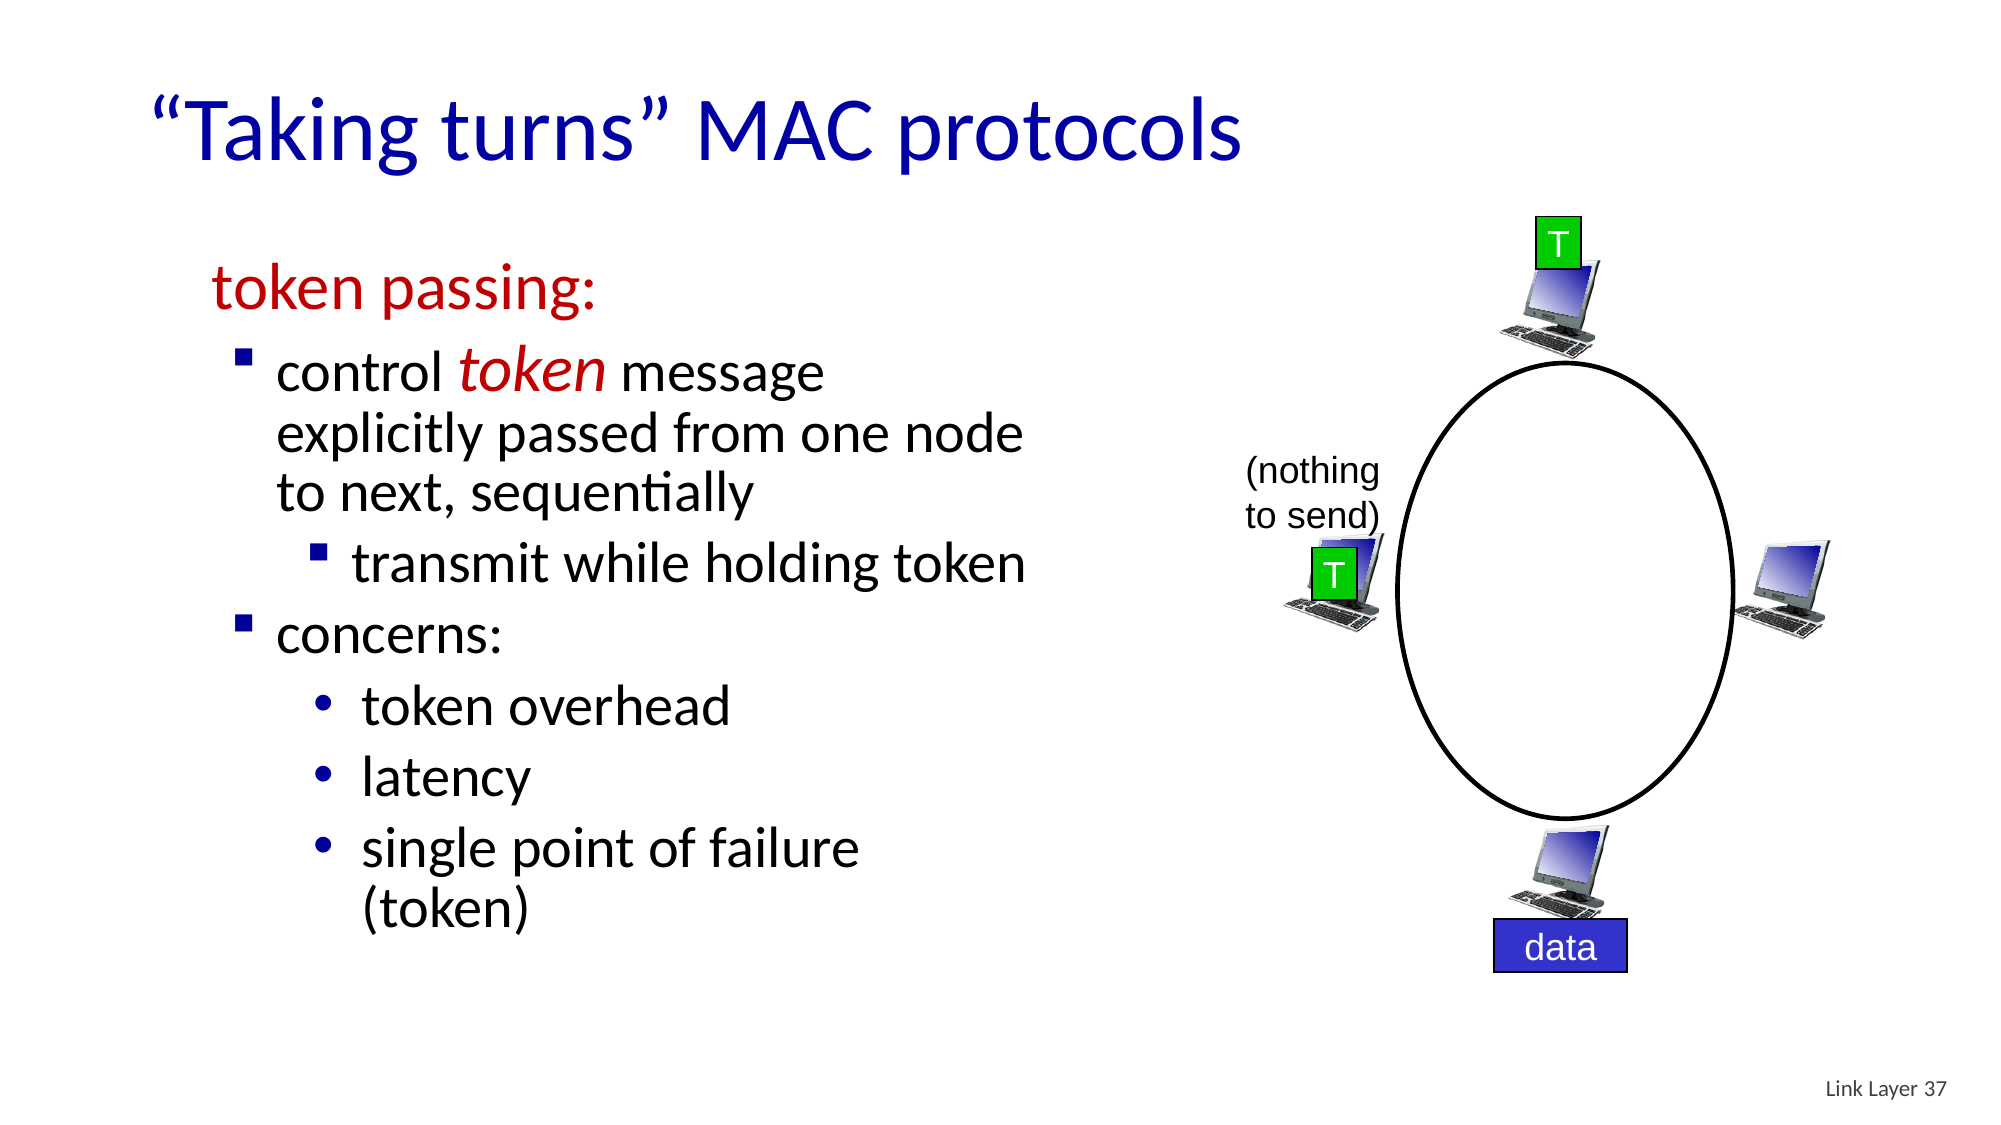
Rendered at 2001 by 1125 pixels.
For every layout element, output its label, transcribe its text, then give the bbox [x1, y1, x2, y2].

text_box data [1494, 919, 1628, 972]
text_box (nothing to send) [1230, 438, 1396, 544]
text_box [1703, 535, 1833, 647]
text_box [1474, 255, 1603, 367]
text_box T [1536, 216, 1582, 255]
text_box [1258, 528, 1387, 640]
text_box [1397, 367, 1729, 819]
slide_number Link Layer 37 [1512, 1056, 1963, 1117]
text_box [1483, 820, 1612, 933]
title “Taking turns” MAC protocols [131, 57, 1857, 205]
text_box token passing: control token message explicitly passed from one node to next, sequentially transmit while holding token concerns: token overhead latency single point of failure (token) [196, 248, 1049, 1011]
